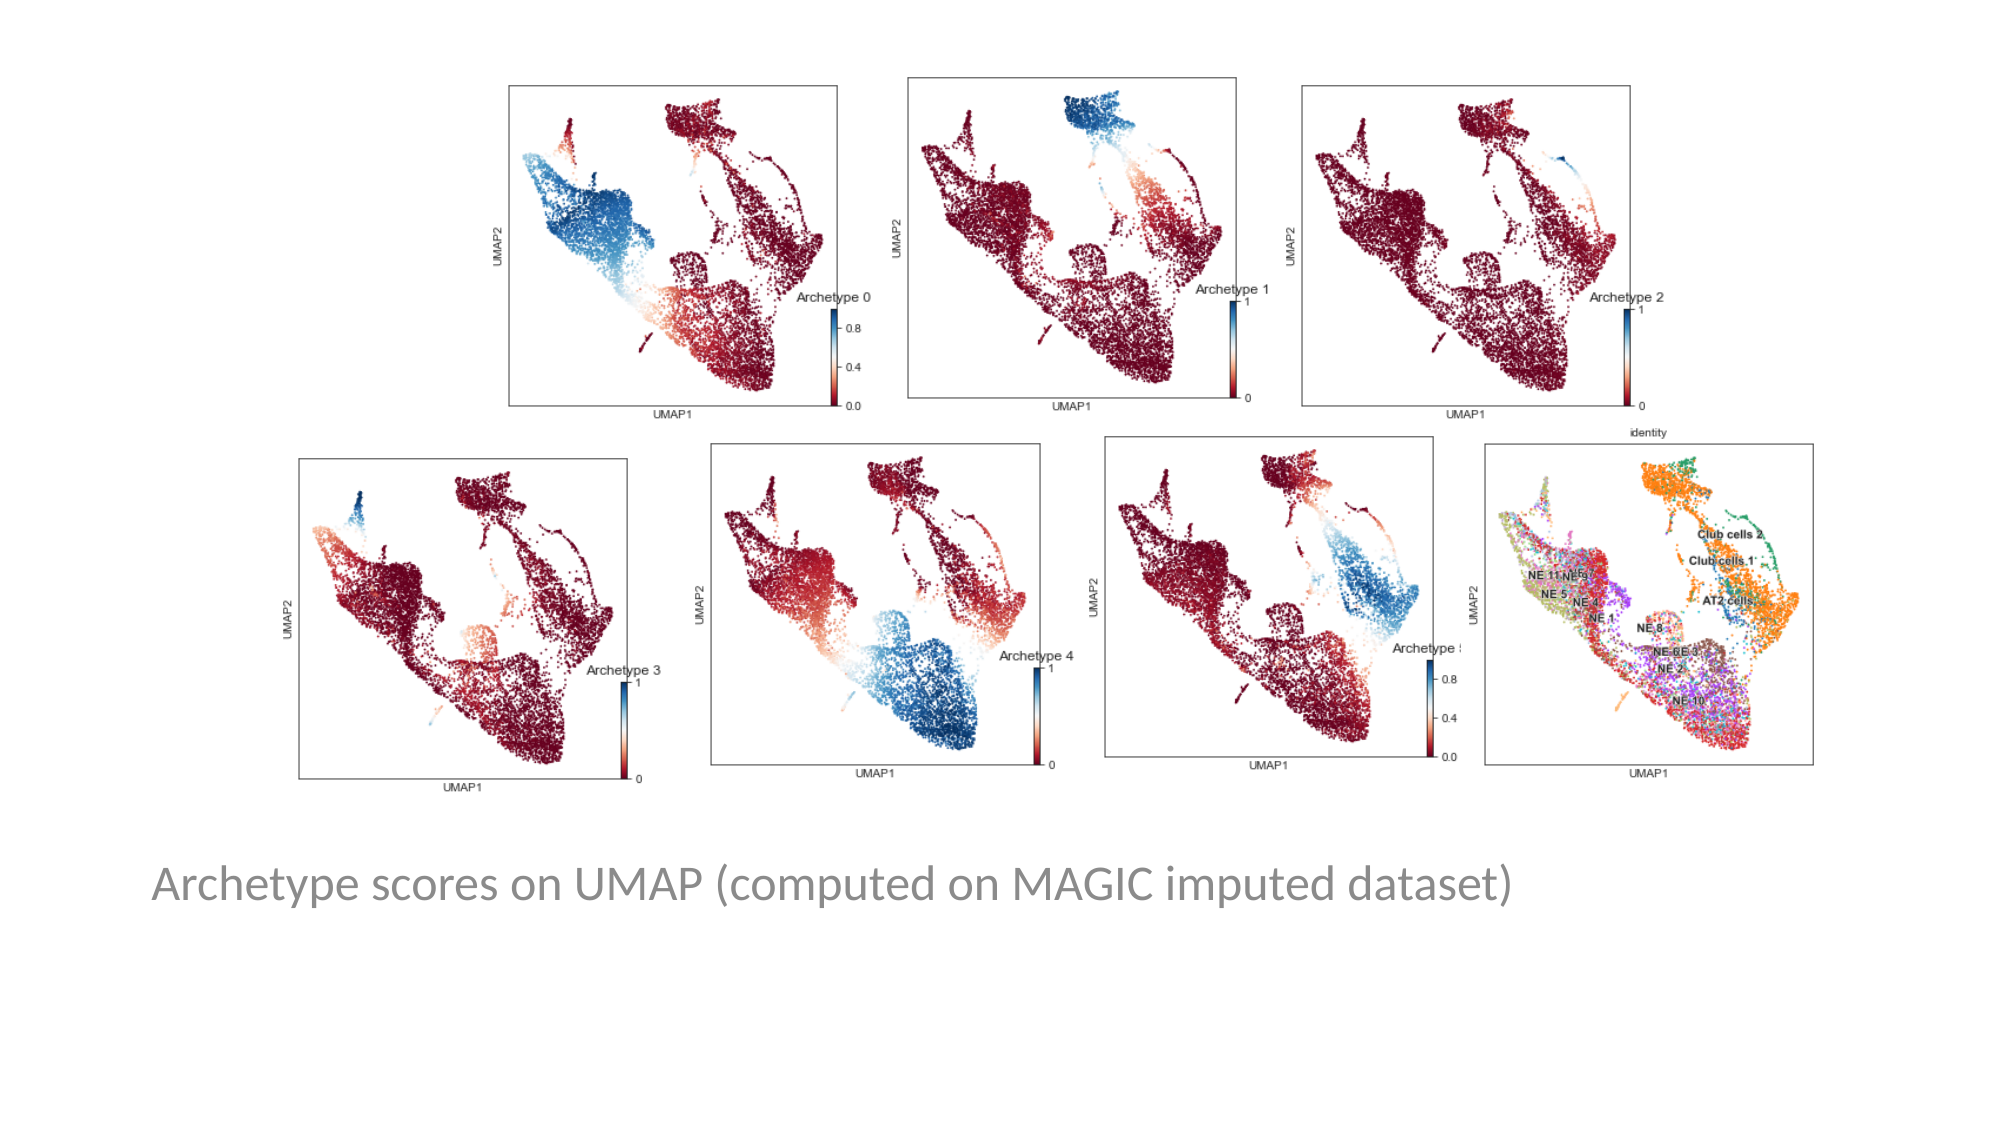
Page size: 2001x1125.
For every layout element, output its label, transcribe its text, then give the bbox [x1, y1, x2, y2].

picture [485, 77, 879, 429]
picture [274, 450, 669, 802]
picture [687, 69, 1821, 788]
list Archetype scores on UMAP (computed on MAGIC imputed dataset) [136, 849, 1862, 999]
